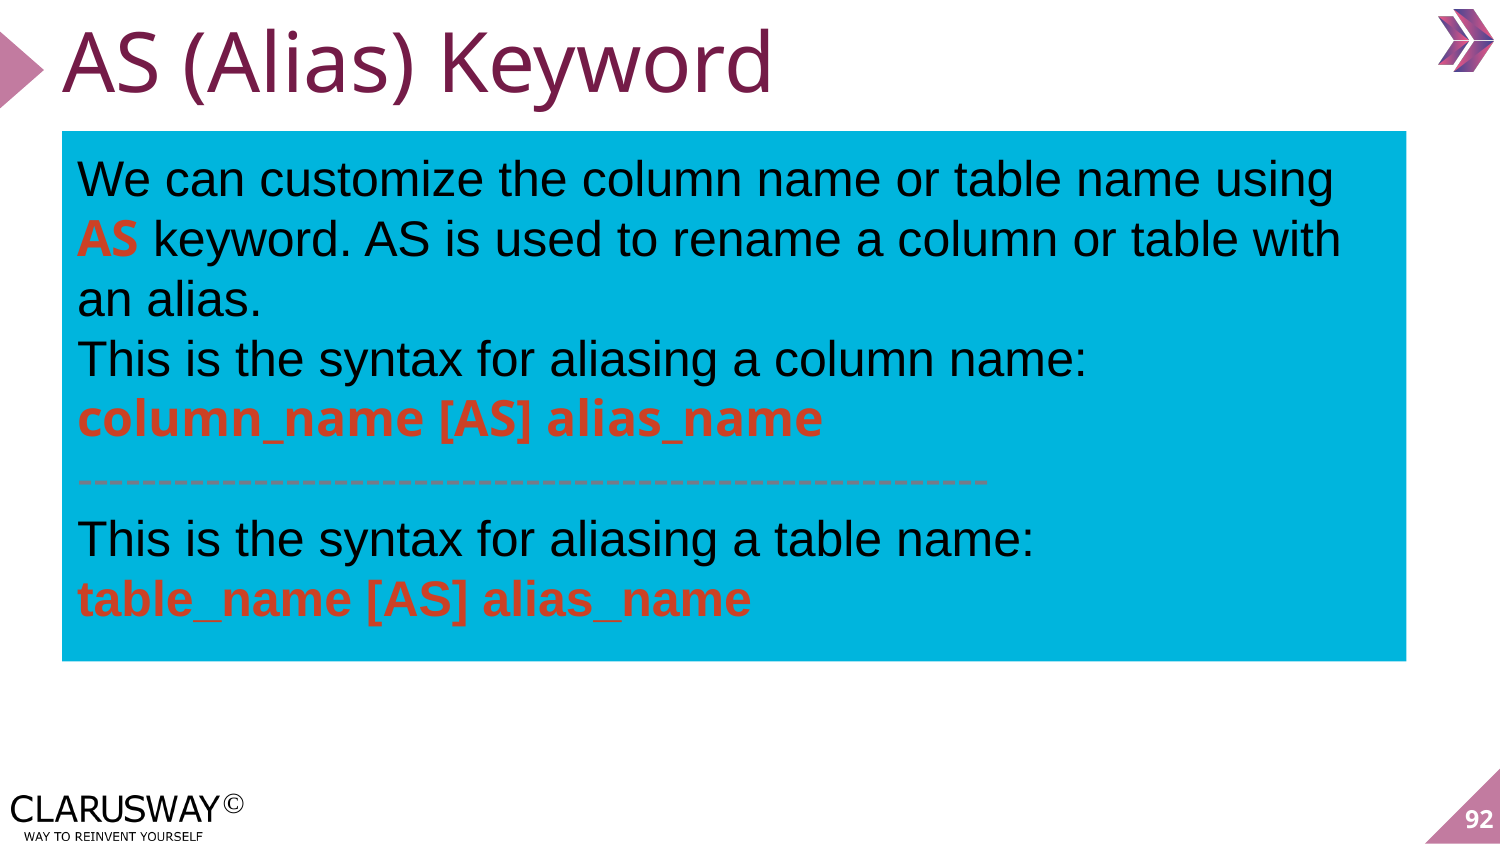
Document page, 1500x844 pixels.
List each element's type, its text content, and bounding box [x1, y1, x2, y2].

picture [11, 795, 220, 841]
slide_number ‹#› [1418, 760, 1494, 838]
text_box We can customize the column name or table name using AS keyword. AS is used to rename a column or table with an alias. This is the syntax for aliasing a column name: column_name [AS] alias_name --------------------------------------------------------- This is the syntax for aliasing a table name: table_name [AS] alias_name [62, 131, 1407, 662]
picture [1438, 9, 1494, 72]
title AS (Alias) Keyword [62, 28, 988, 131]
